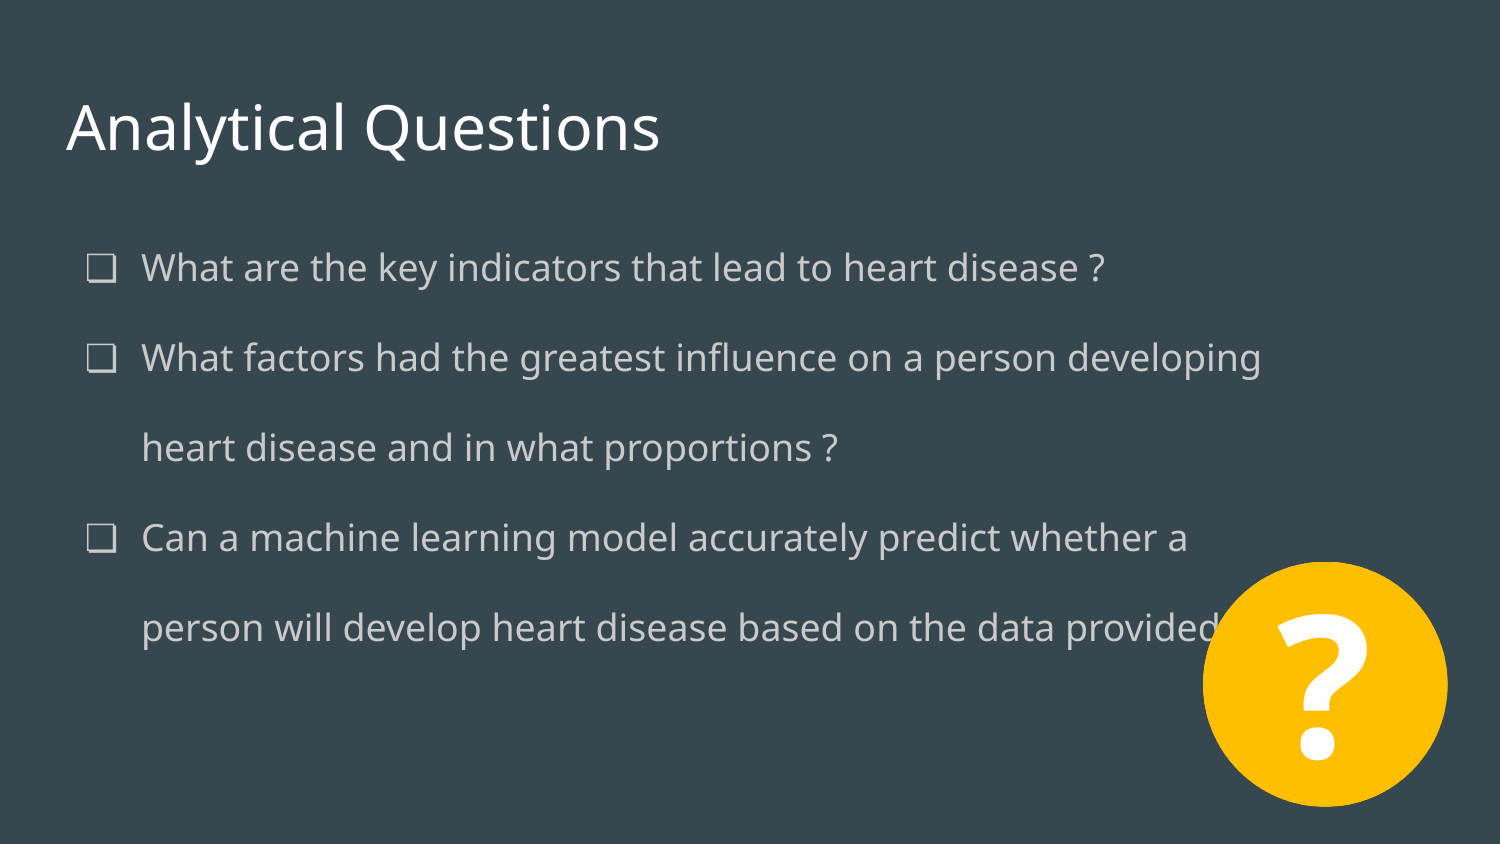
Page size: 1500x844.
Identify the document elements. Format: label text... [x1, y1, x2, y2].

list What are the key indicators that lead to heart disease ? What factors had the greatest influence on a person developing heart disease and in what proportions ? Can a machine learning model accurately predict whether a person will develop heart disease based on the data provided ? [51, 184, 1304, 736]
picture [1202, 562, 1450, 808]
title Analytical Questions [51, 72, 1449, 167]
